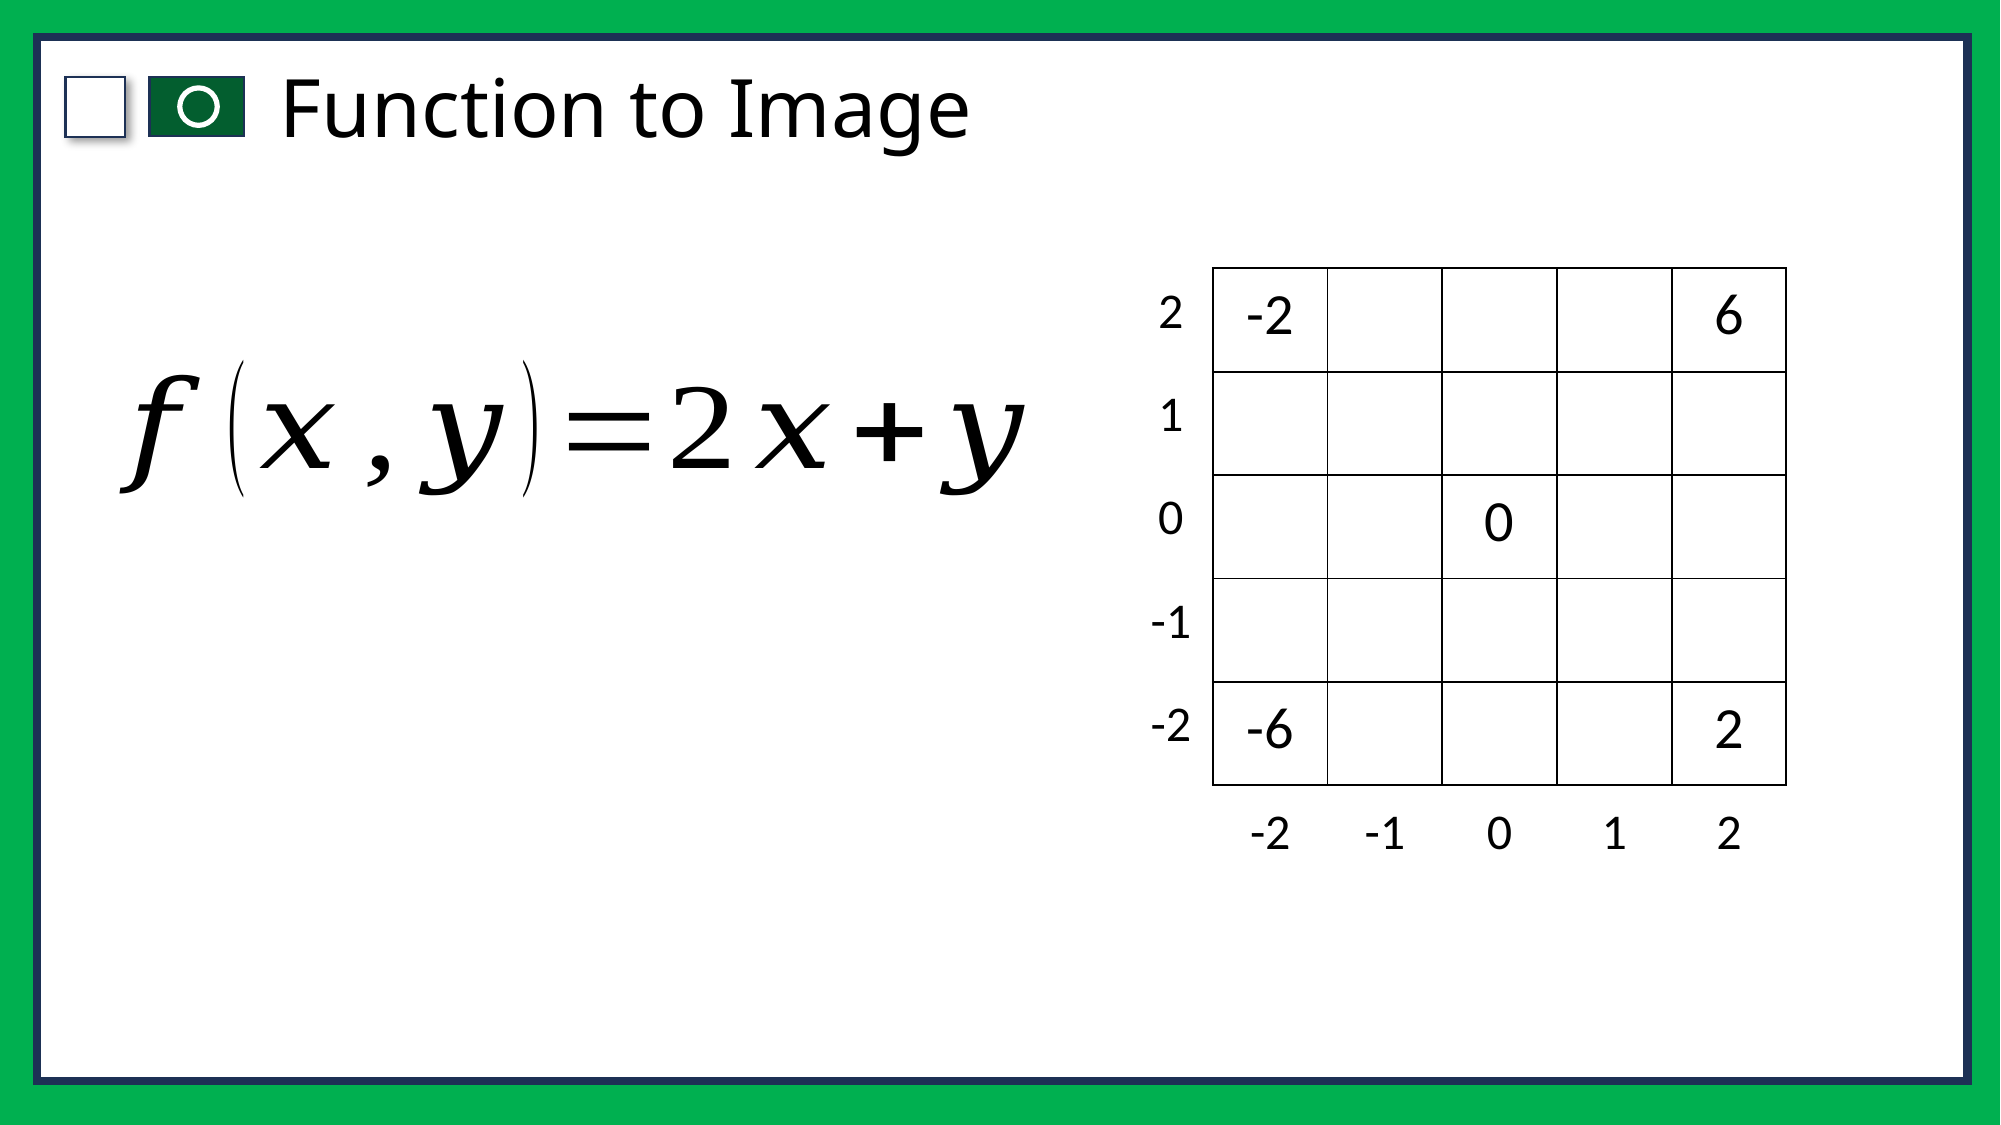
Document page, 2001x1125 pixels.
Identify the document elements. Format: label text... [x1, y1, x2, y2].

table_cell [1558, 373, 1671, 474]
table_header [1443, 269, 1556, 371]
table_cell [1443, 683, 1556, 784]
table_cell 0 [1443, 476, 1556, 578]
table_cell -6 [1214, 683, 1327, 784]
table_header 0 [1442, 805, 1557, 870]
table_cell -2 [1124, 678, 1218, 781]
table_header [1558, 269, 1671, 371]
table_cell [1558, 579, 1671, 681]
table_cell [1328, 373, 1441, 474]
table_cell [1443, 373, 1556, 474]
table_header 1 [1557, 805, 1672, 870]
table_header 2 [1124, 264, 1218, 367]
table_cell [1328, 683, 1441, 784]
table_cell 2 [1673, 683, 1785, 784]
table_cell [1673, 476, 1785, 578]
table_header 6 [1673, 269, 1785, 371]
table_header 2 [1672, 805, 1786, 870]
table_cell [1328, 476, 1441, 578]
table_cell 1 [1124, 367, 1218, 471]
table_cell [1558, 476, 1671, 578]
table_cell [1443, 579, 1556, 681]
table_header -2 [1218, 269, 1327, 371]
table_header -2 [1213, 805, 1328, 870]
table_cell [1218, 476, 1327, 578]
table_cell [1218, 579, 1327, 681]
table_cell [1558, 683, 1671, 784]
table_cell [1673, 579, 1785, 681]
table_cell [1673, 373, 1785, 474]
table_cell 0 [1124, 471, 1218, 574]
table_cell -1 [1124, 574, 1218, 678]
table_cell [1328, 579, 1441, 681]
table_cell [1218, 373, 1327, 474]
table_header -1 [1328, 805, 1442, 870]
table_header [1328, 269, 1441, 371]
title Function to Image [265, 59, 1863, 163]
